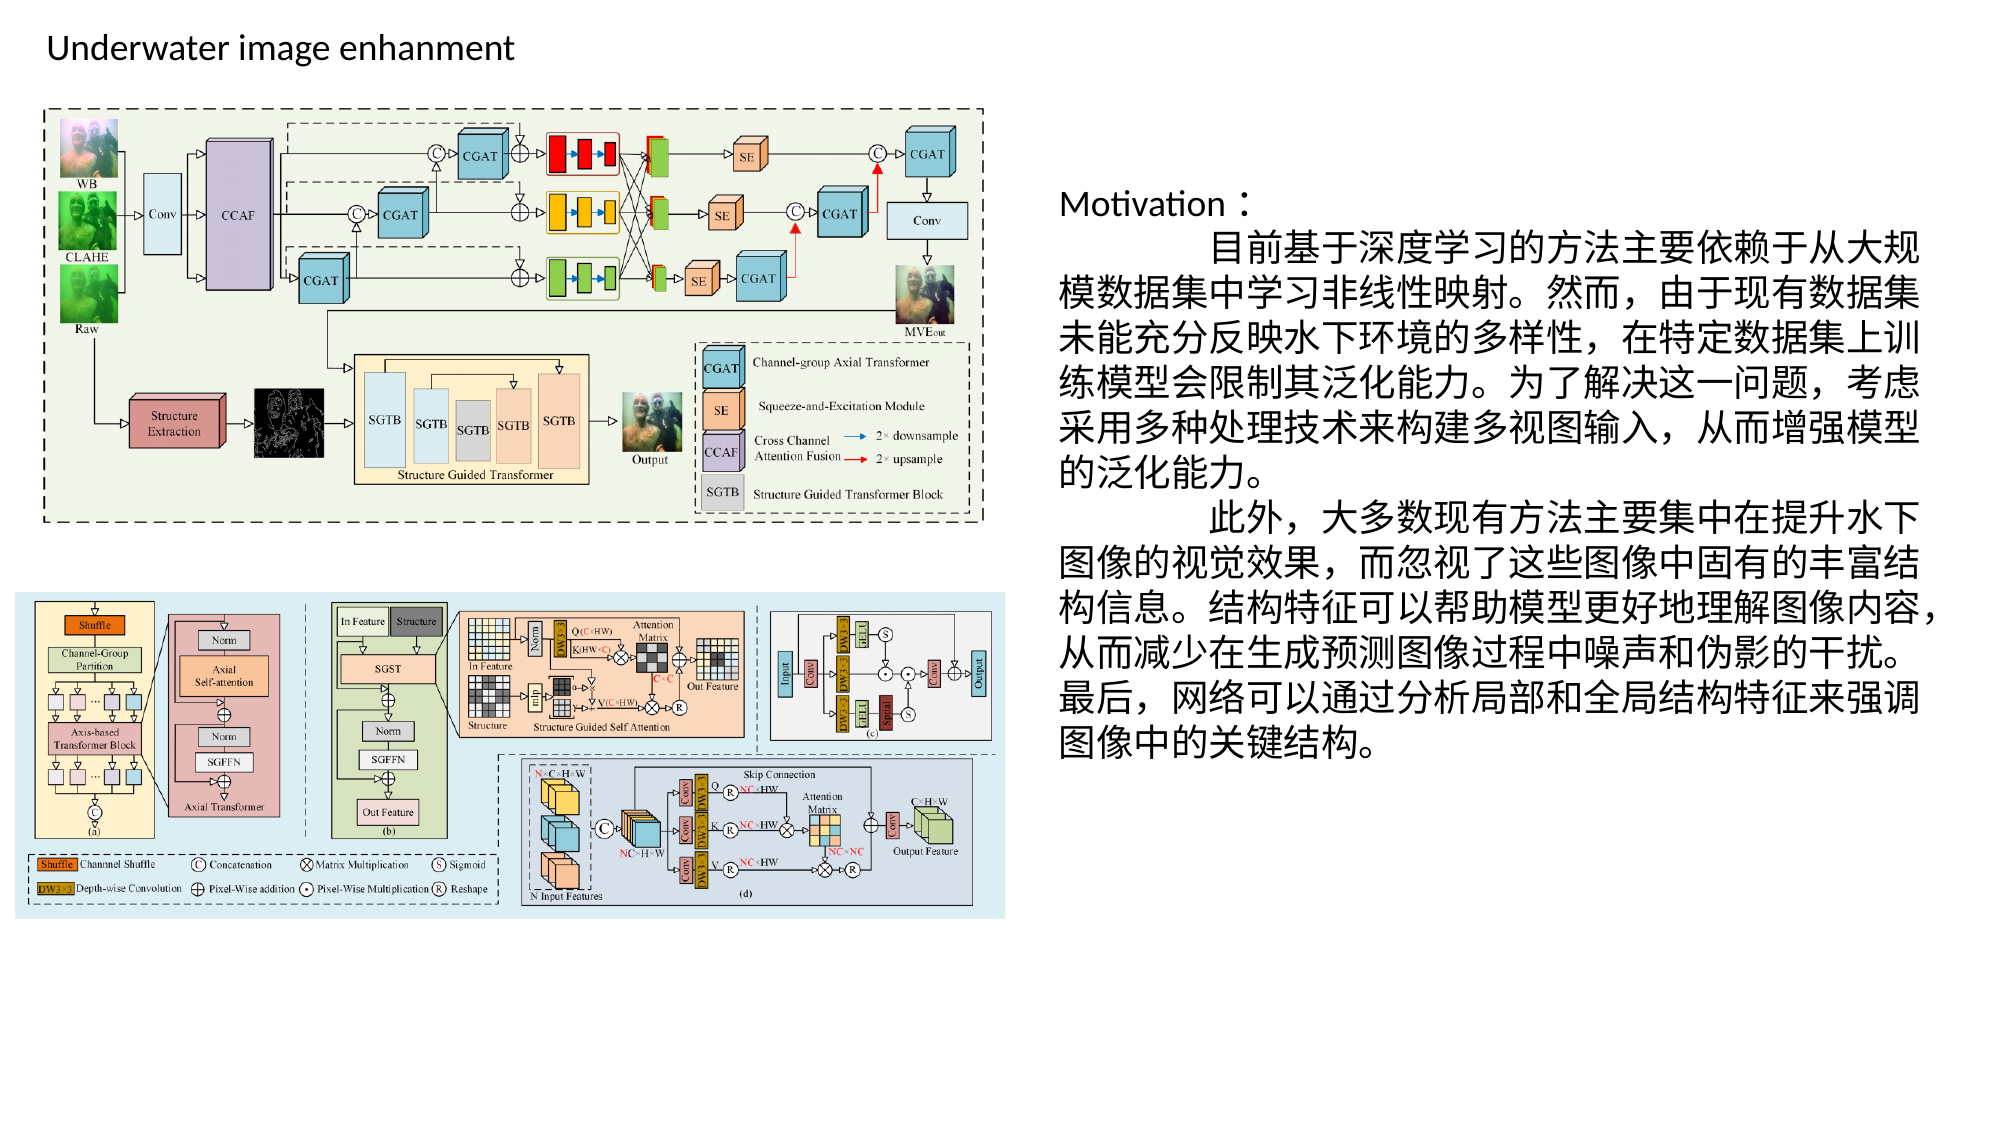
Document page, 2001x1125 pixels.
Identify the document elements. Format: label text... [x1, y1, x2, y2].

picture [7, 577, 1018, 928]
picture [31, 96, 994, 532]
text_box Underwater image enhanment [31, 15, 894, 76]
text_box Motivation： 目前基于深度学习的方法主要依赖于从大规模数据集中学习非线性映射。然而，由于现有数据集未能充分反映水下环境的多样性，在特定数据集上训练模型会限制其泛化能力。为了解决这一问题，考虑采用多种处理技术来构建多视图输入，从而增强模型的泛化能力。 此外，大多数现有方法主要集中在提升水下图像的视觉效果，而忽视了这些图像中固有的丰富结构信息。结构特征可以帮助模型更好地理解图像内容，从而减少在生成预测图像过程中噪声和伪影的干扰。最后，网络可以通过分析局部和全局结构特征来强调图像中的关键结构。 [1044, 171, 1954, 772]
